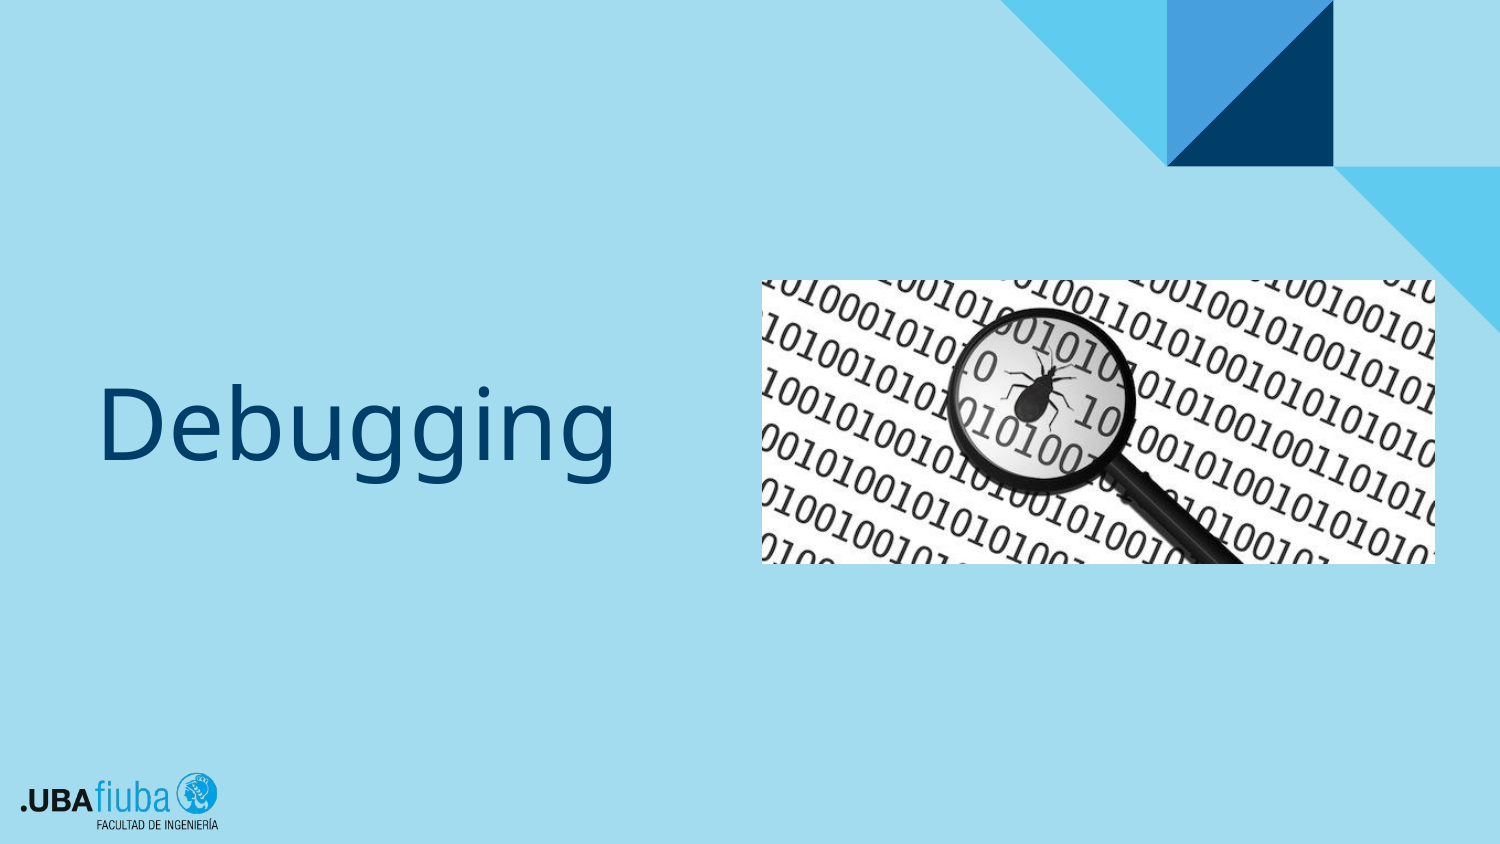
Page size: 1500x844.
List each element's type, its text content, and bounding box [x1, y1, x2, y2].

picture [762, 279, 1435, 564]
picture [0, 753, 242, 844]
title Debugging [80, 86, 1003, 758]
